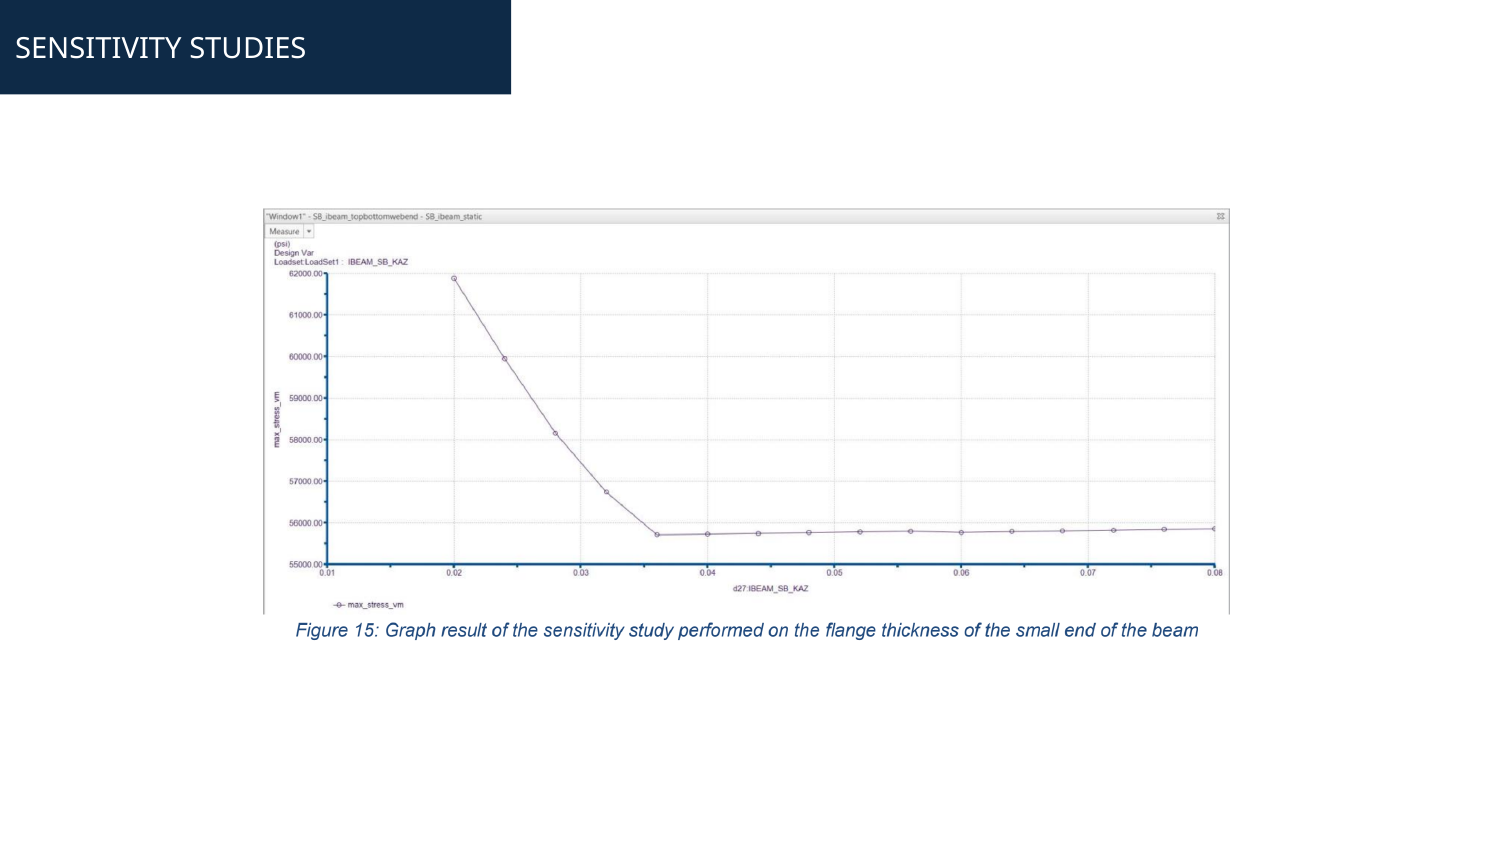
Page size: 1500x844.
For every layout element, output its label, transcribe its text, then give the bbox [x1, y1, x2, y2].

picture [246, 190, 1254, 654]
text_box SENSITIVITY STUDIES [0, 0, 512, 95]
